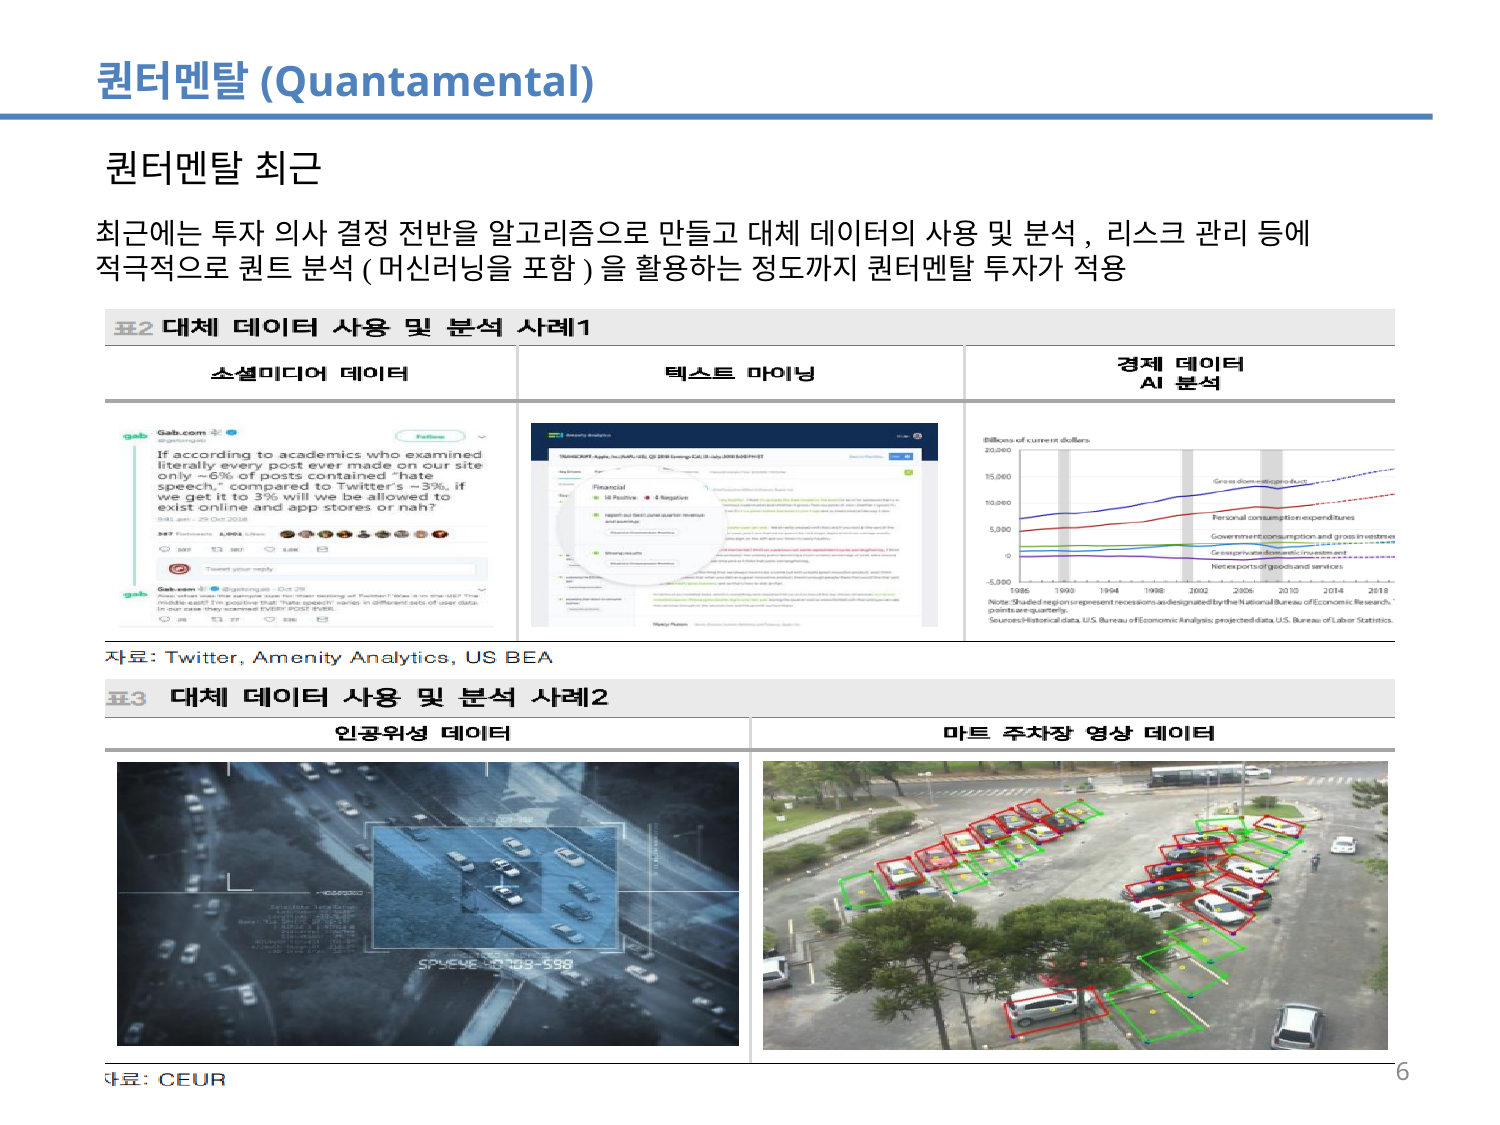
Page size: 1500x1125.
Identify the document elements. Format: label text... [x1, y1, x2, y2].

picture [105, 679, 1395, 1086]
text_box 퀀터멘탈(Quantamental) [81, 43, 1368, 118]
picture [105, 303, 1395, 670]
text_box 최근에는 투자 의사 결정 전반을 알고리즘으로 만들고 대체 데이터의 사용 및 분석, 리스크 관리 등에 적극적으로 퀀트 분석(머신러닝을 포함)을 활용하는 정도까지 퀀터멘탈 투자가 적용 [81, 208, 1368, 293]
text_box 퀀터멘탈 최근 [90, 137, 339, 197]
slide_number 136 [1074, 1042, 1425, 1103]
